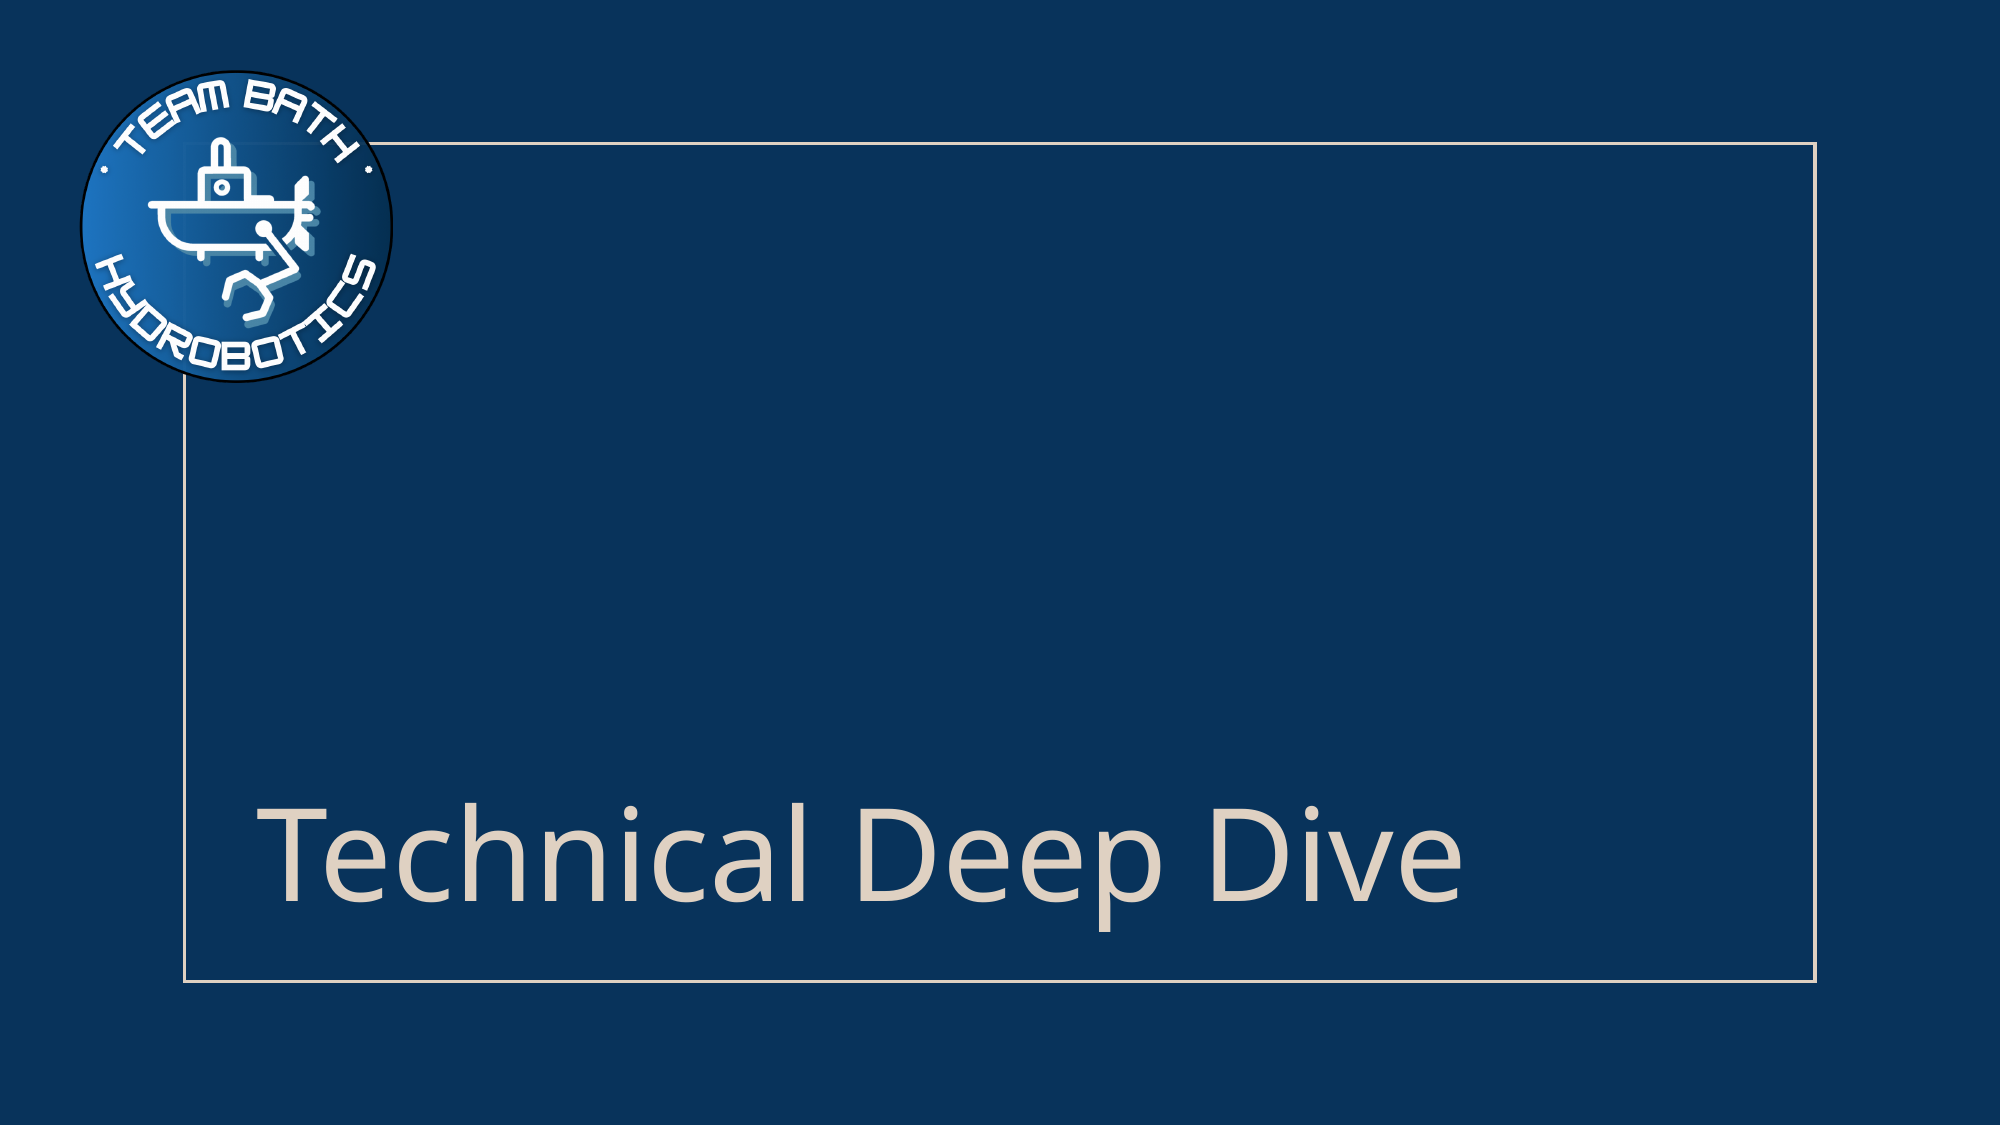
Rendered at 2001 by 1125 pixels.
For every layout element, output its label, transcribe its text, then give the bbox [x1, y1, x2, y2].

picture [34, 16, 449, 431]
title Technical Deep Dive [241, 223, 1540, 935]
